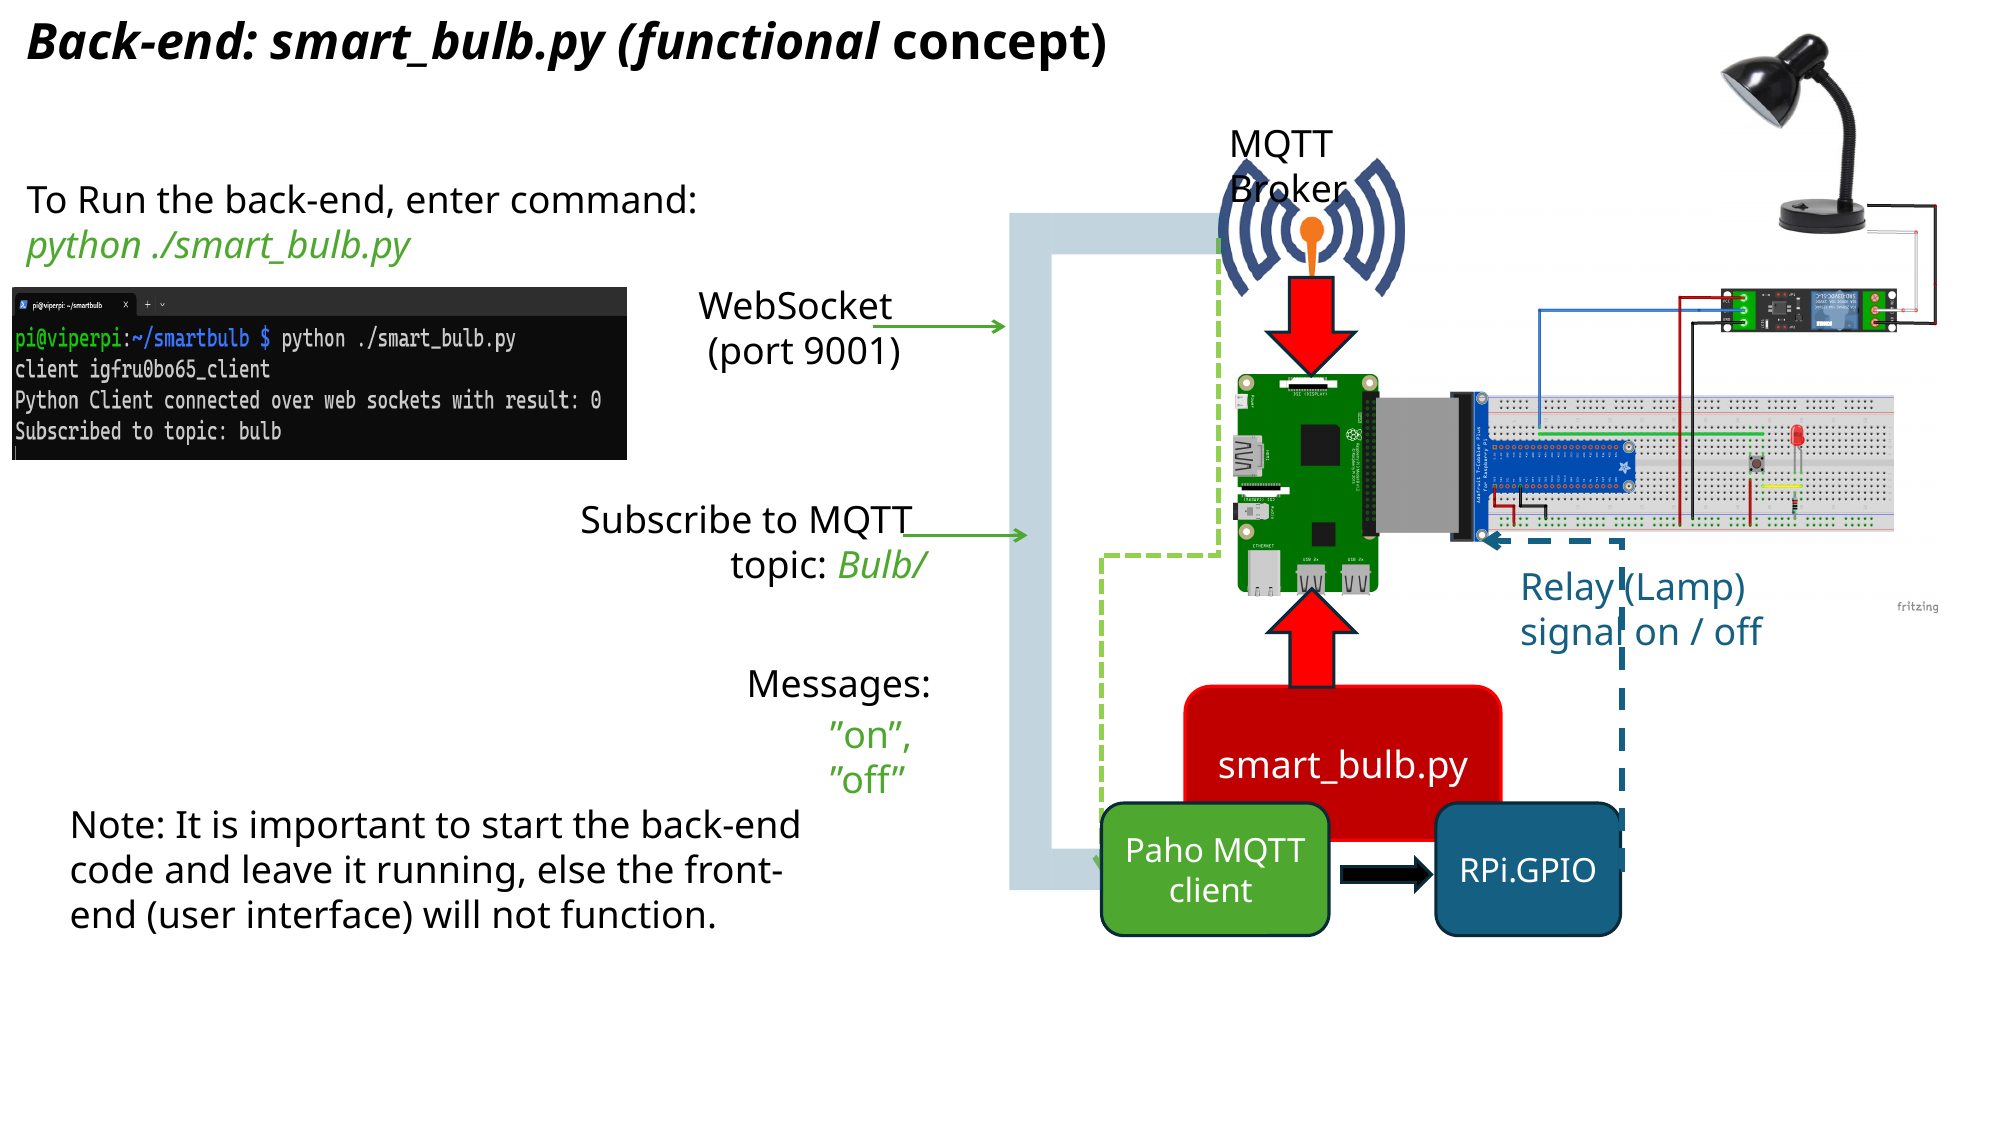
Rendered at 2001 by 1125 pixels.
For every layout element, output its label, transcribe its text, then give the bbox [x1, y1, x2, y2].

picture [11, 286, 628, 460]
text_box Messages: [731, 652, 979, 712]
text_box WebSocket (port 9001) [683, 274, 942, 380]
text_box MQTT Broker [1213, 112, 1473, 218]
text_box [1050, 847, 1103, 892]
text_box [1264, 613, 1360, 689]
picture [1217, 31, 1938, 613]
text_box [1050, 211, 1217, 256]
text_box Subscribe to MQTT topic: Bulb/ [565, 488, 984, 594]
text_box RPi.GPIO [1434, 801, 1623, 938]
text_box [1008, 211, 1053, 892]
text_box Paho MQTT client [1099, 801, 1331, 938]
text_box Relay (Lamp) signal on / off [1622, 613, 1806, 660]
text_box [1480, 540, 1622, 870]
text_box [1101, 237, 1219, 874]
text_box Back-end: smart_bulb.py (functional concept) [11, 2, 1127, 138]
text_box Note: It is important to start the back-end code and leave it running, else the front-end (user interface) will not function. [54, 793, 825, 944]
text_box To Run the back-end, enter command: python ./smart_bulb.py [11, 168, 782, 274]
text_box ”on”, ”off” [815, 703, 1008, 809]
text_box smart_bulb.py [1219, 684, 1480, 842]
text_box [1340, 855, 1434, 894]
